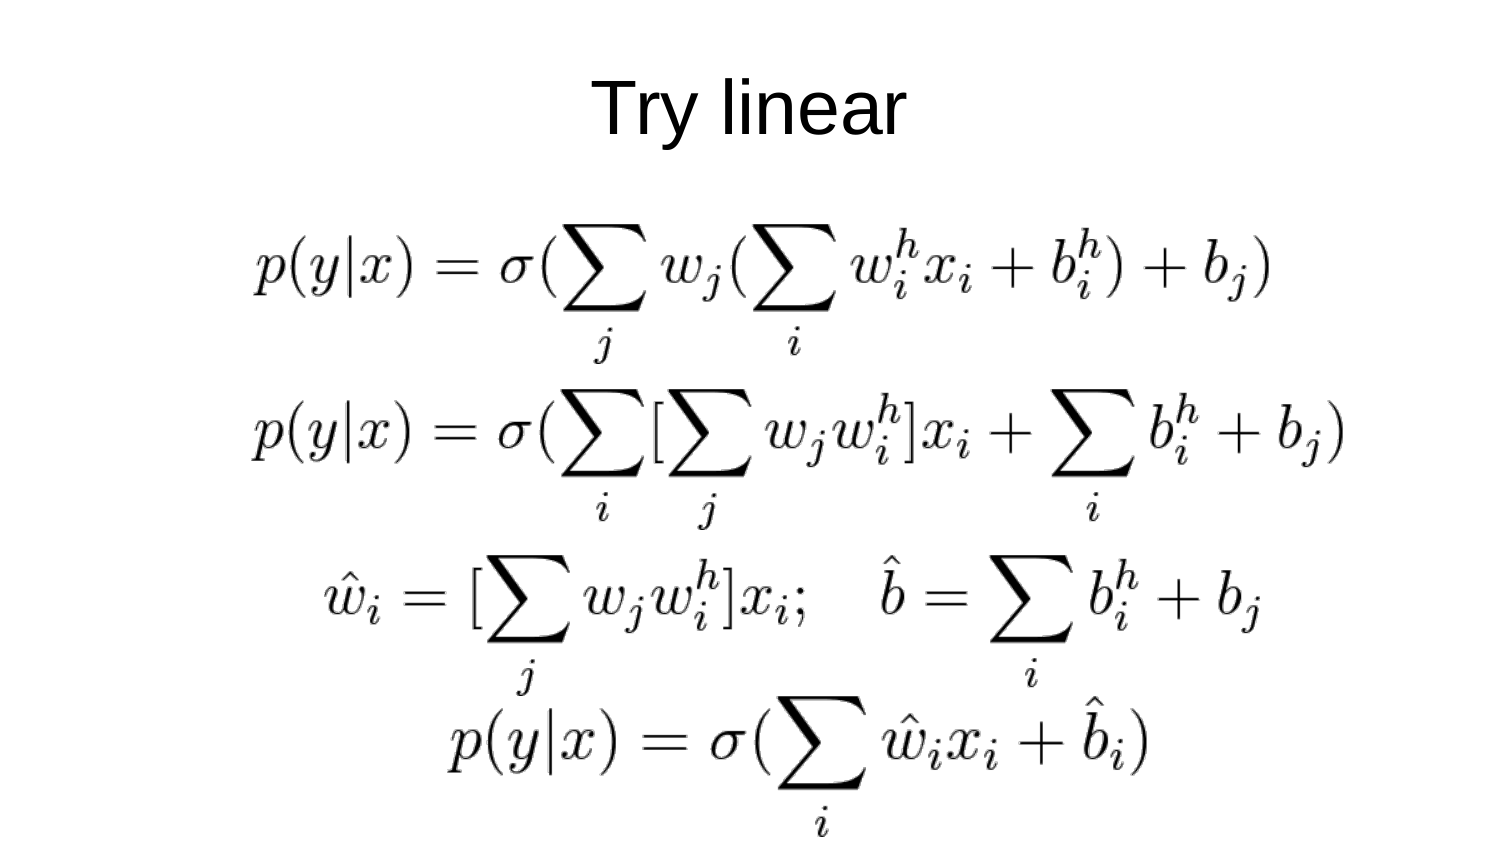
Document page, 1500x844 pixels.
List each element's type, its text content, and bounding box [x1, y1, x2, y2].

picture [251, 388, 1344, 531]
picture [324, 554, 1261, 837]
picture [253, 222, 1271, 365]
text_box Try linear [74, 33, 1425, 175]
